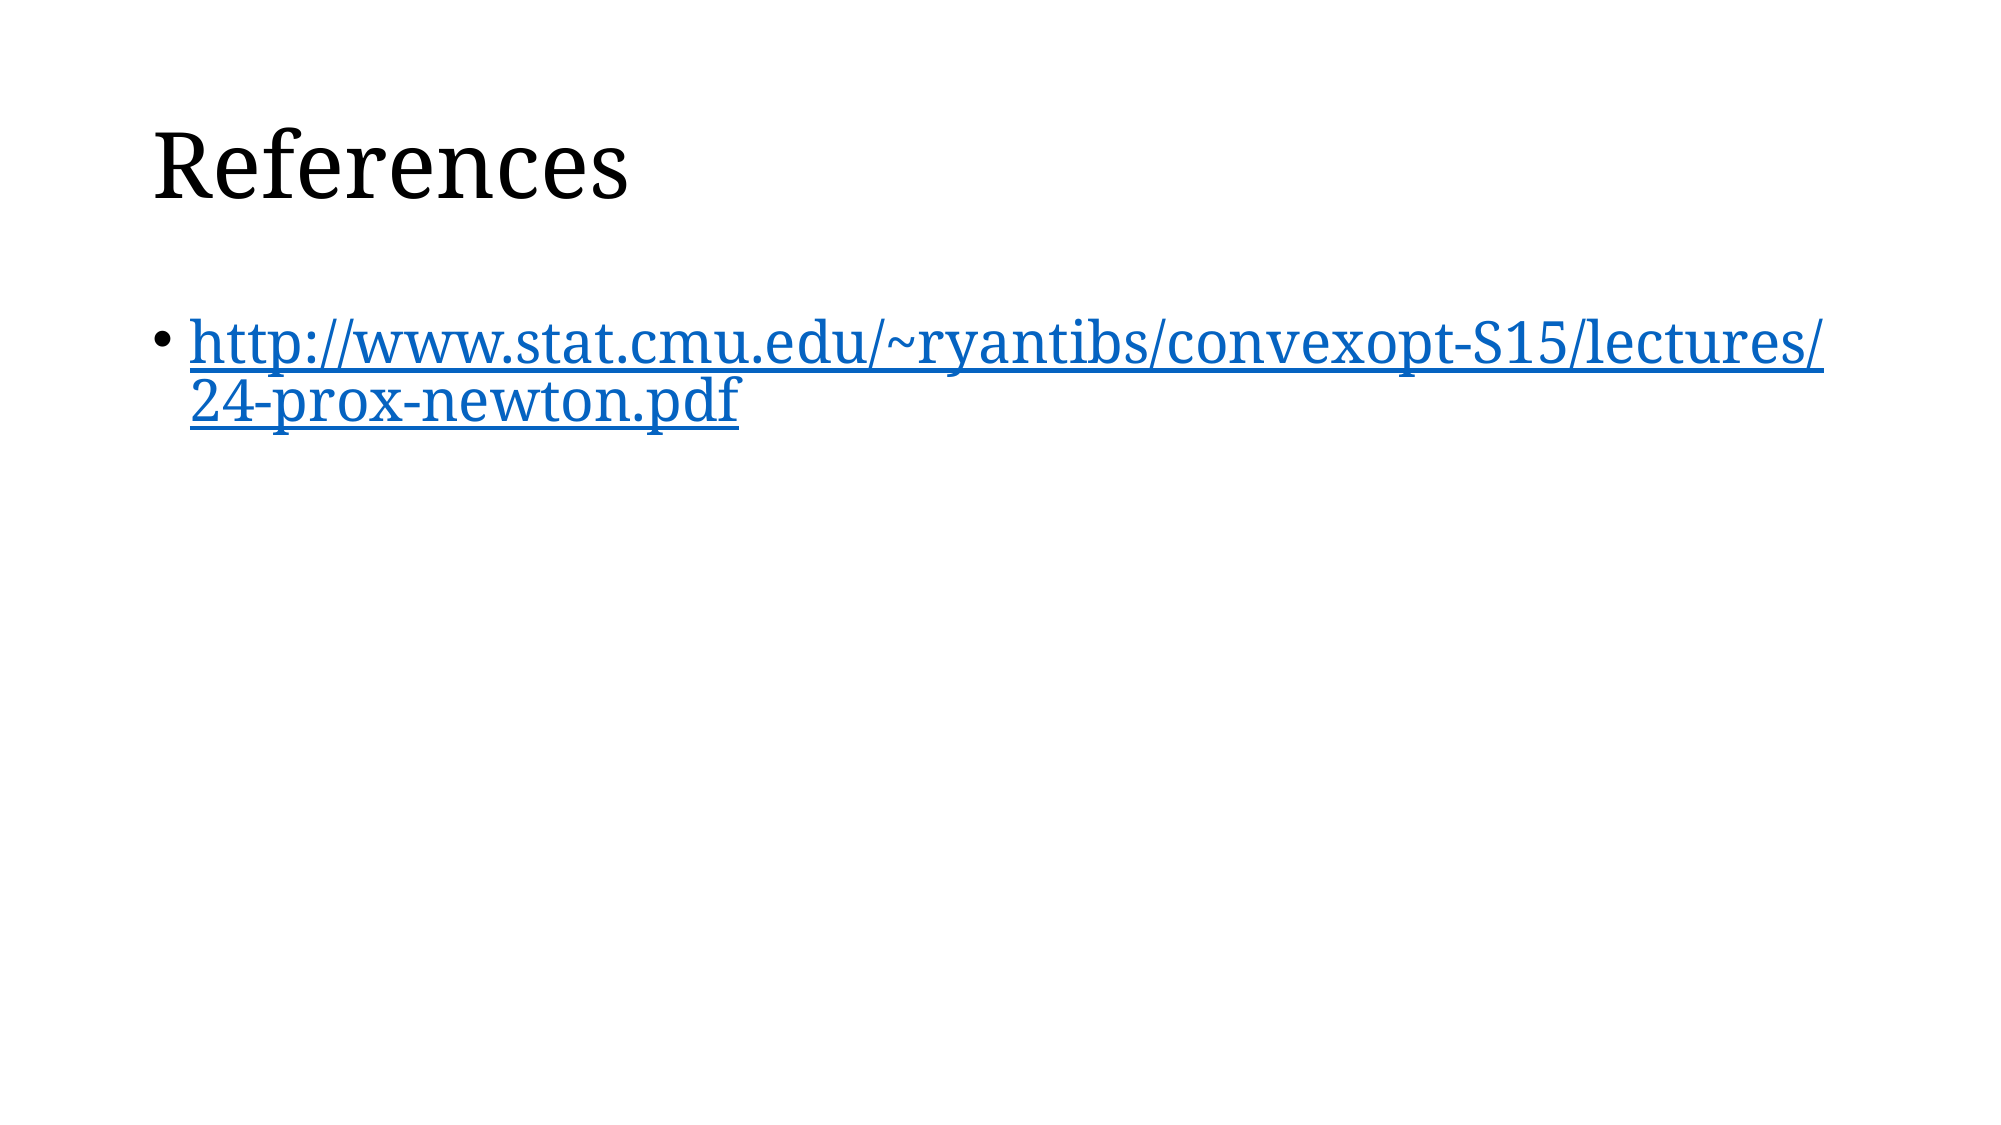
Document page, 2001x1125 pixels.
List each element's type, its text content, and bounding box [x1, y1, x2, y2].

title References [137, 59, 1863, 278]
list http://www.stat.cmu.edu/~ryantibs/convexopt-S15/lectures/24-prox-newton.pdf [137, 299, 1863, 1014]
